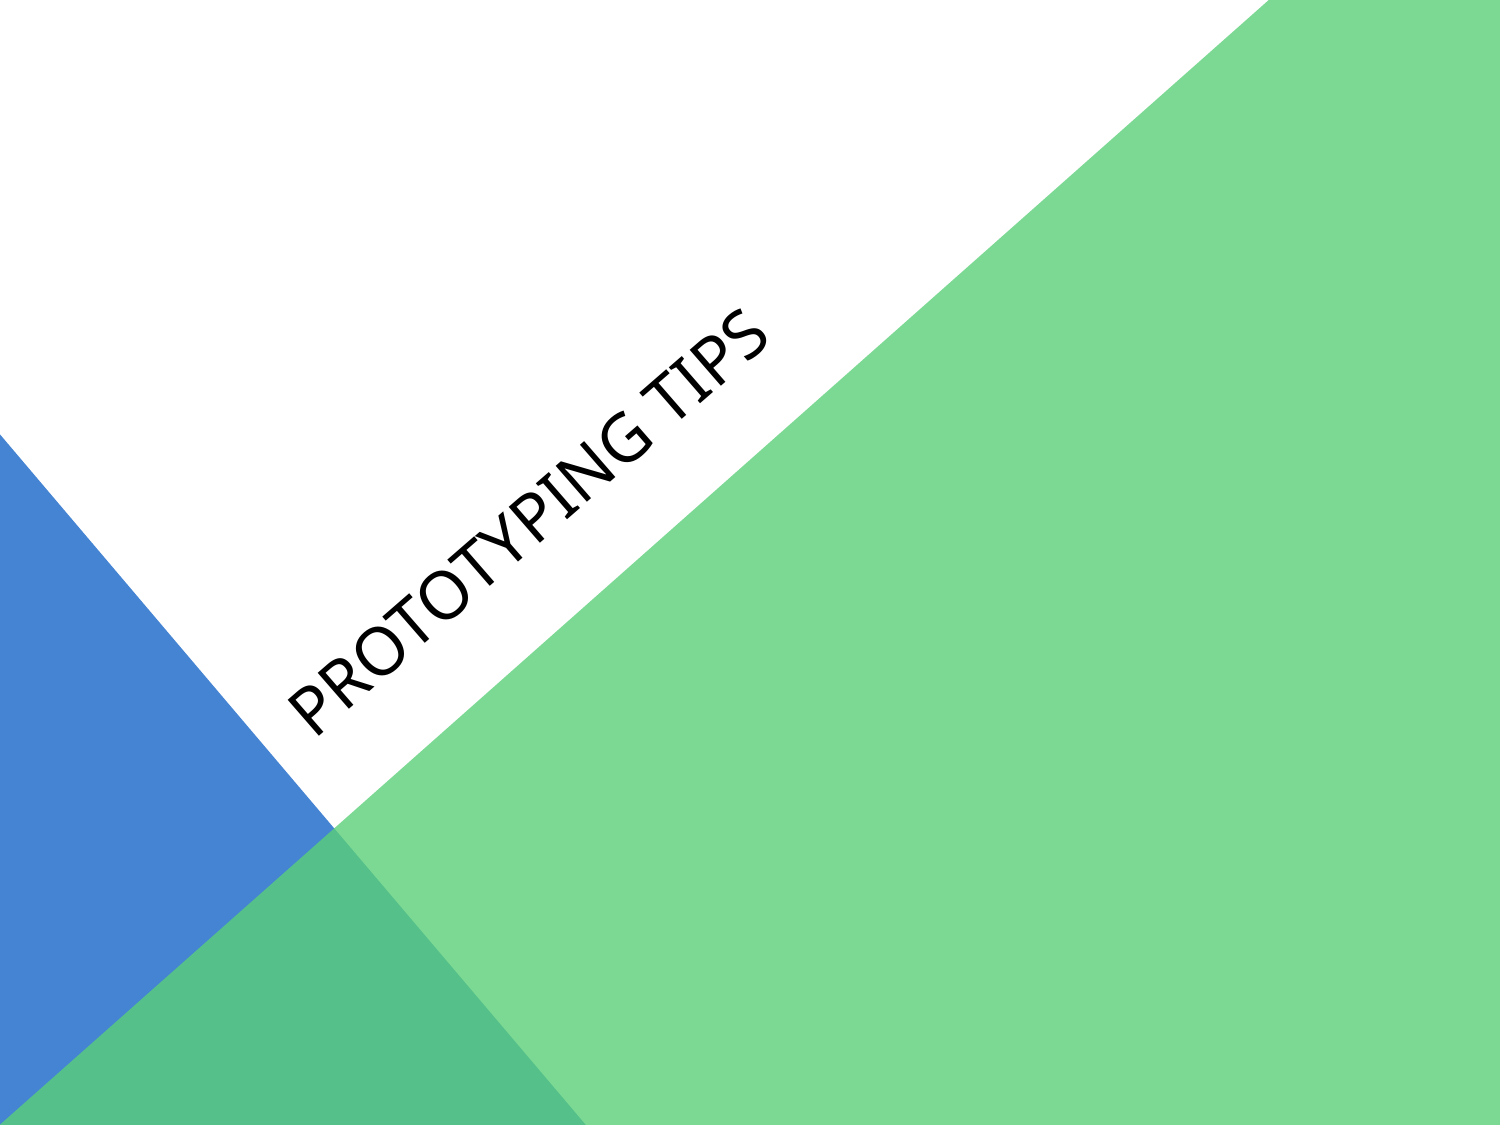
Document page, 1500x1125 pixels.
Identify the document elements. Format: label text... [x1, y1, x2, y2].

title Prototyping Tips [182, 4, 1012, 762]
